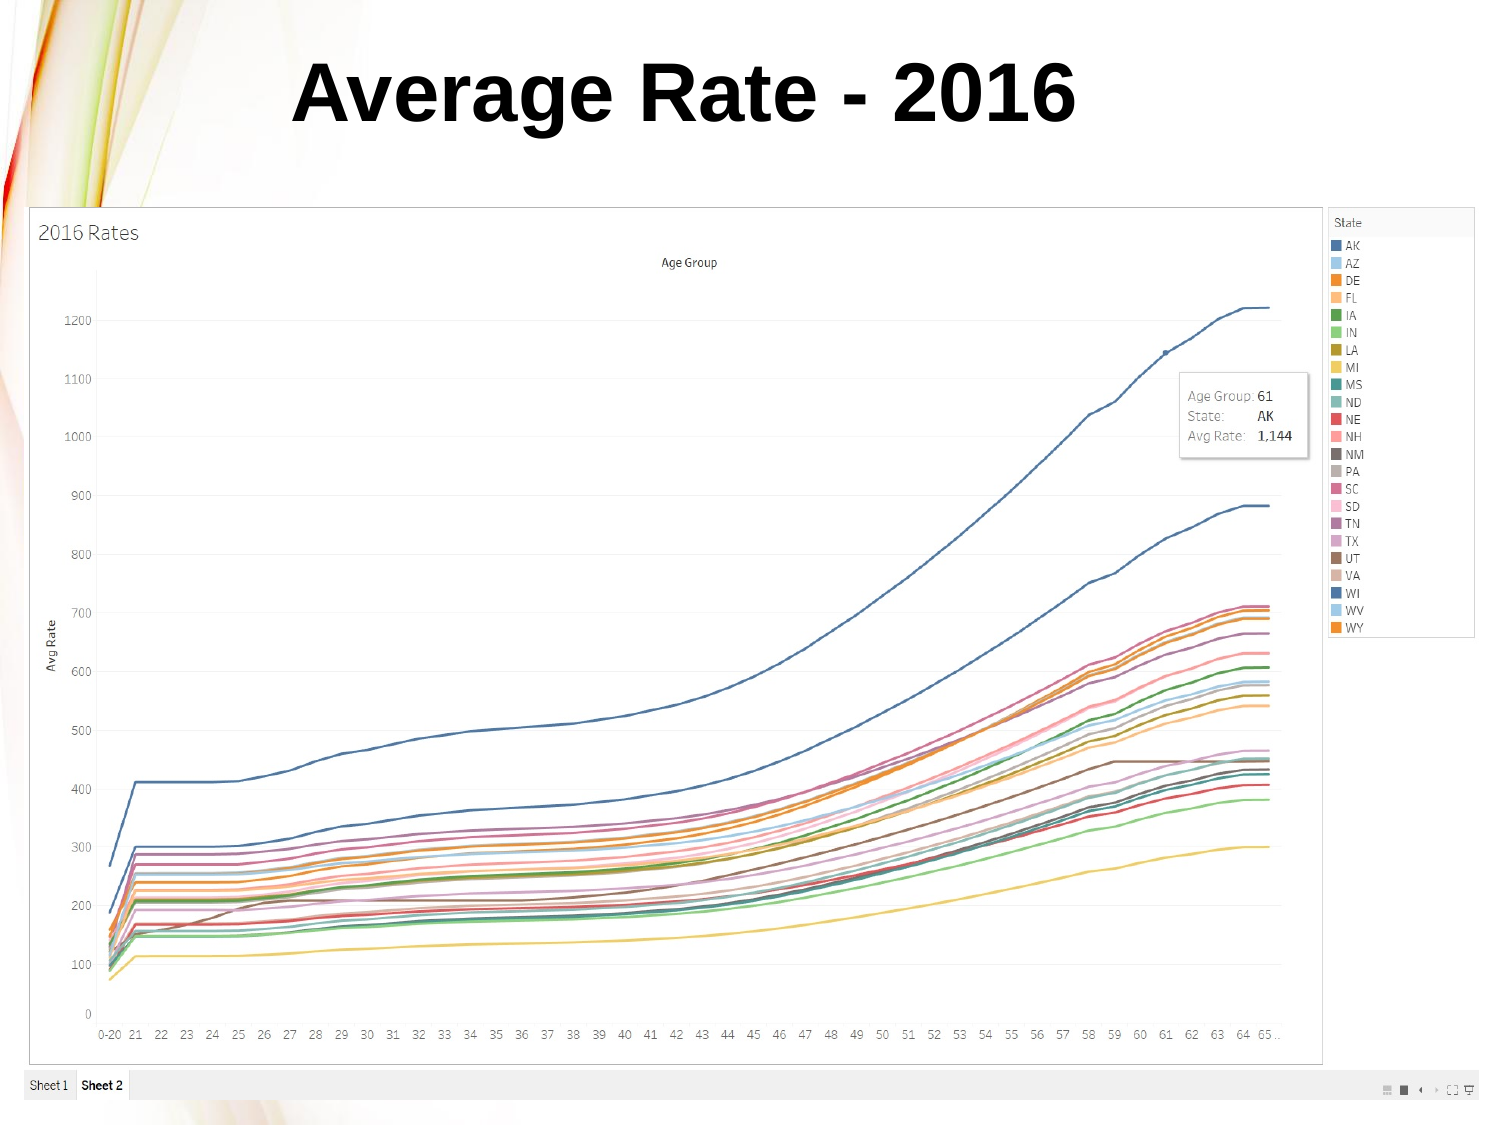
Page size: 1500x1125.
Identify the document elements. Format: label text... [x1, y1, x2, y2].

title Average Rate - 2016 [275, 0, 1500, 176]
picture [0, 0, 1500, 1125]
